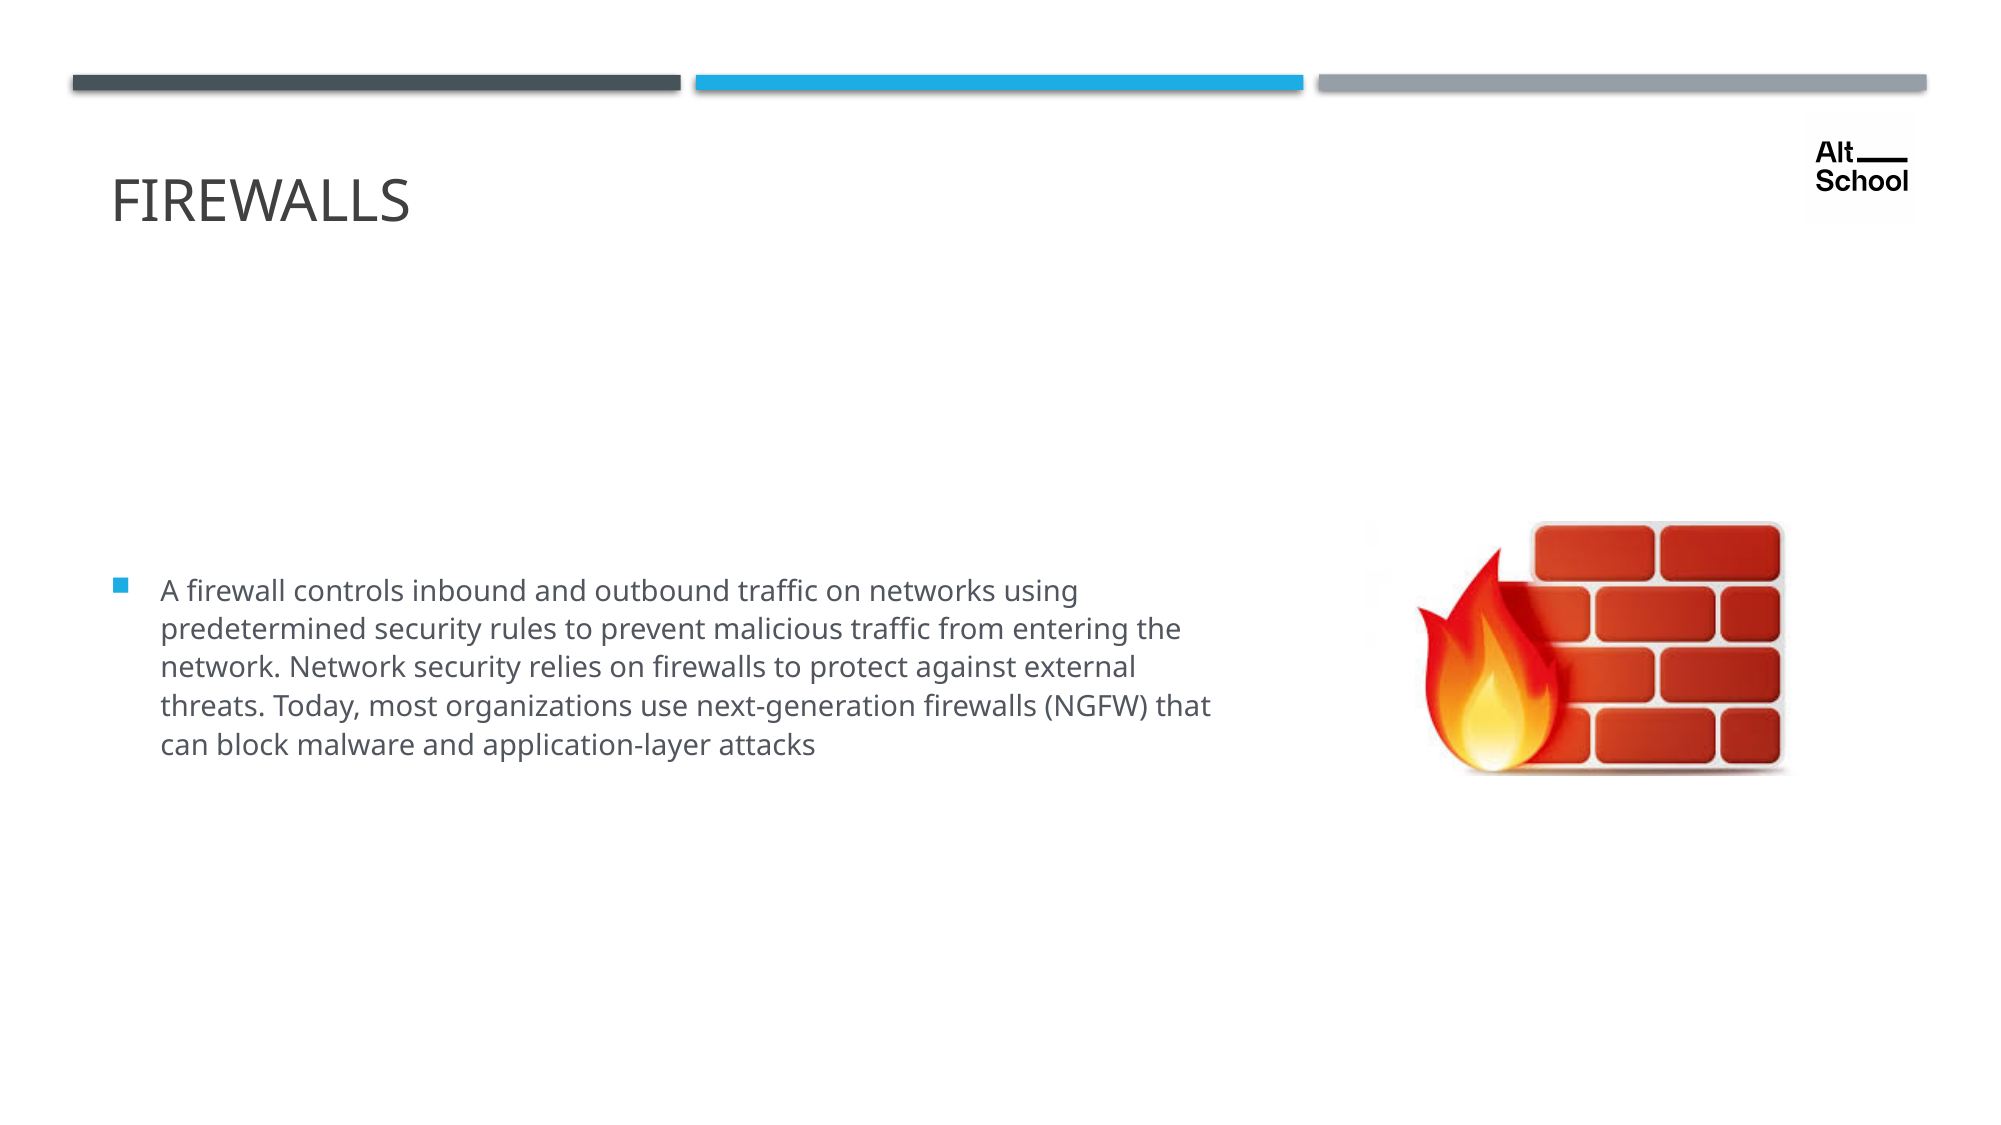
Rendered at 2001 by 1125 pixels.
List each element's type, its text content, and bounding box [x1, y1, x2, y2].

title FIREWALLS [95, 115, 1905, 311]
picture [1364, 520, 1849, 777]
list A firewall controls inbound and outbound traffic on networks using predetermined security rules to prevent malicious traffic from entering the network. Network security relies on firewalls to protect against external threats. Today, most organizations use next-generation firewalls (NGFW) that can block malware and application-layer attacks [95, 383, 1248, 981]
picture [1805, 112, 1916, 223]
